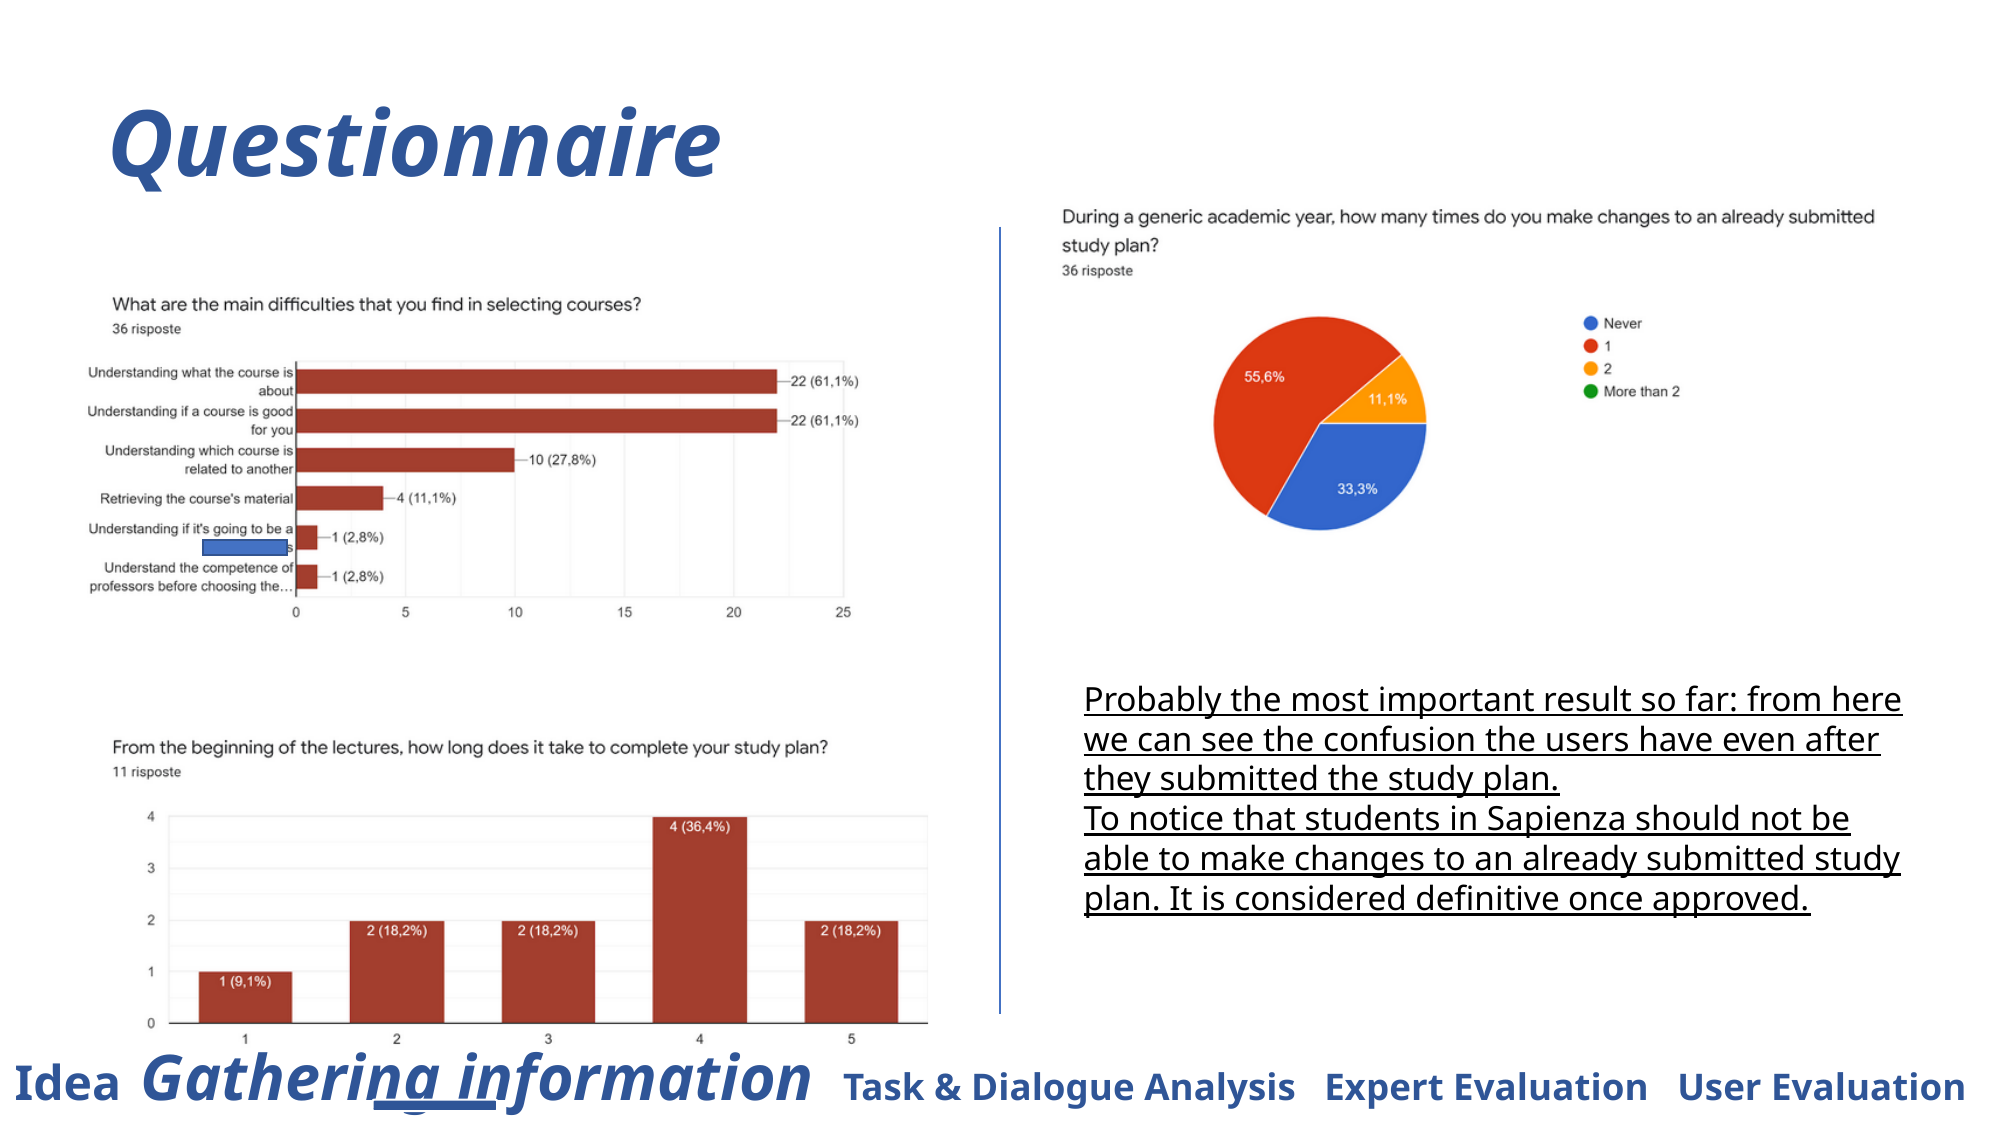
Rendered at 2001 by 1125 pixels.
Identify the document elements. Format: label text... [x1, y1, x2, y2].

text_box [0, 992, 1992, 1125]
text_box Probably the most important result so far: from here we can see the confusion the users have even after they submitted the study plan. To notice that students in Sapienza should not be able to make changes to an already submitted study plan. It is considered definitive once approved. [1068, 670, 1921, 925]
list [58, 241, 983, 992]
title Questionnaire [92, 37, 1818, 256]
picture [1047, 179, 1942, 621]
